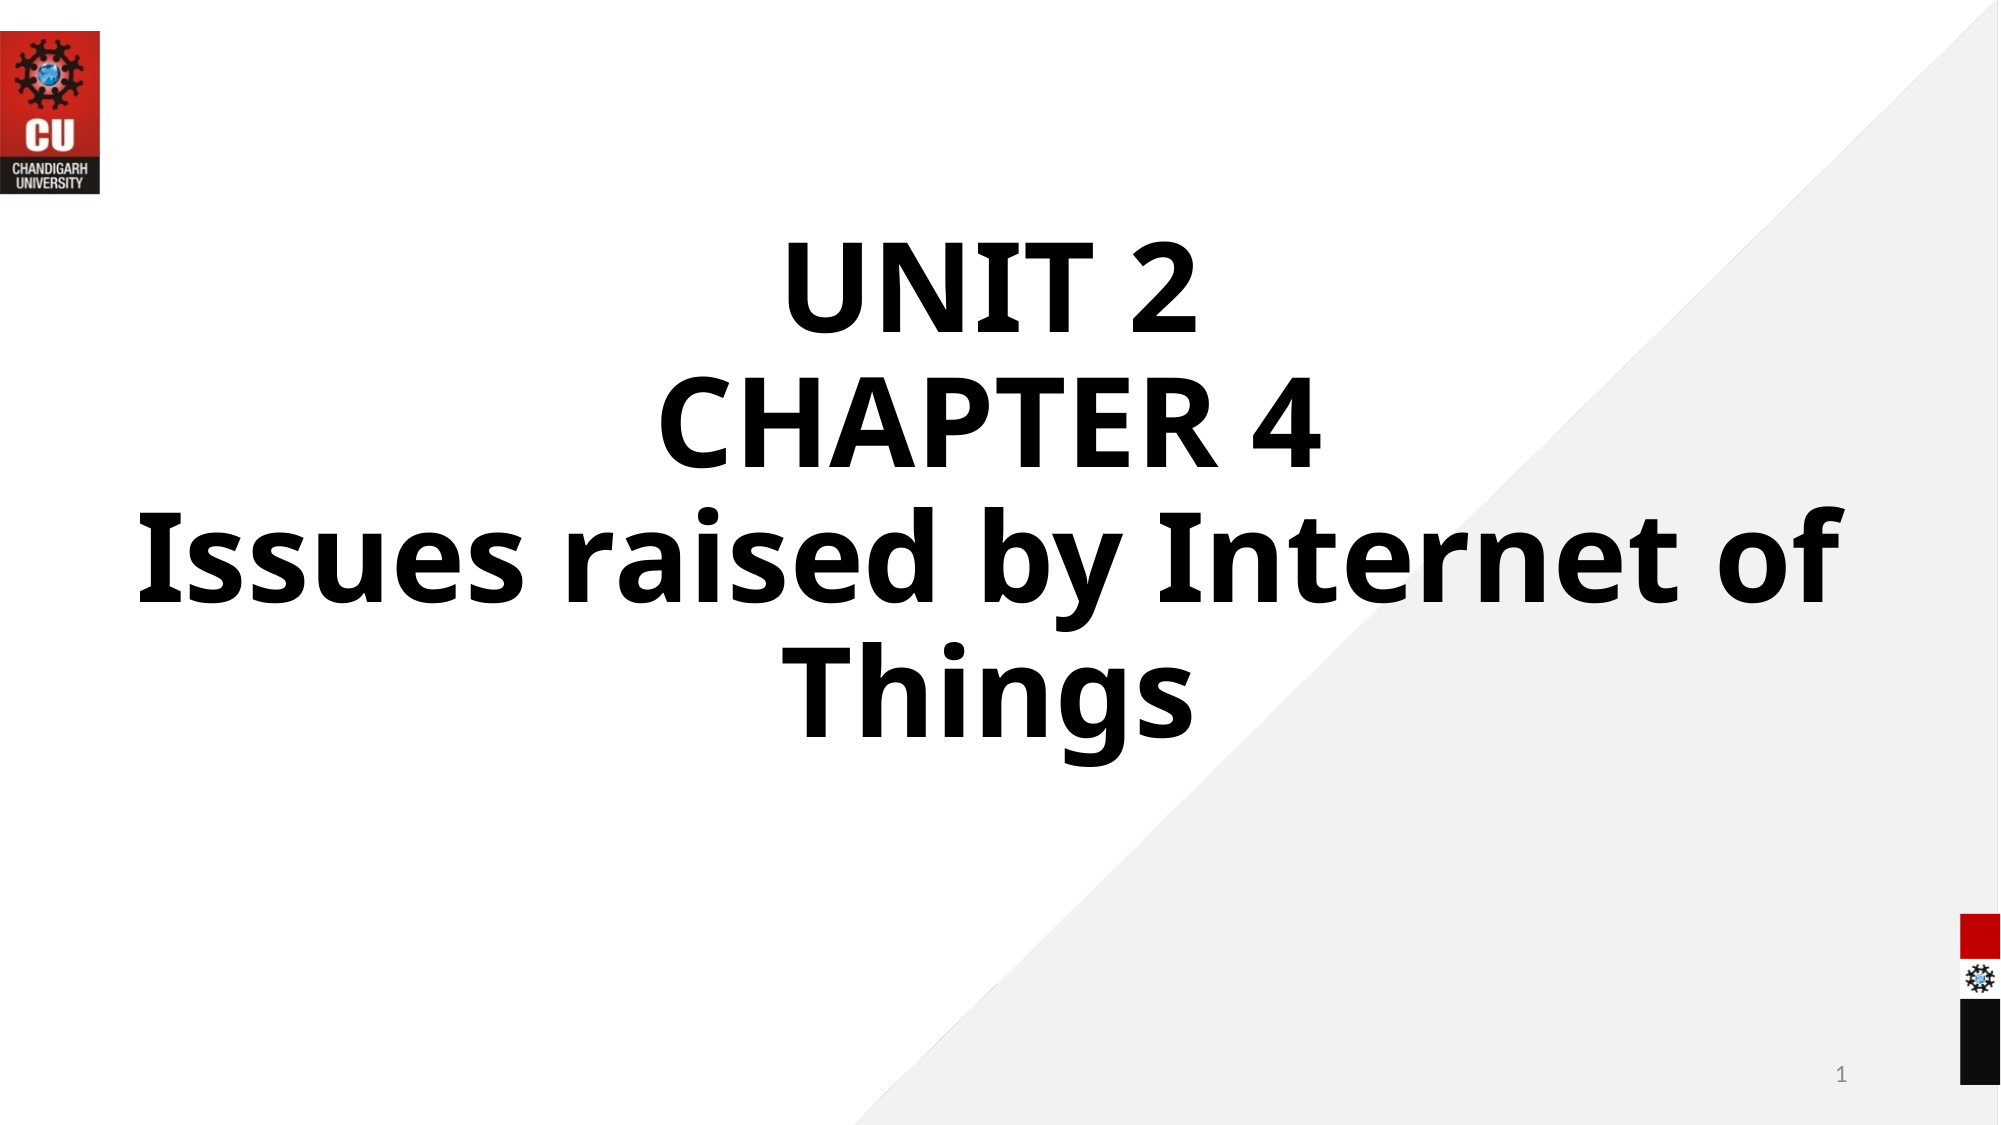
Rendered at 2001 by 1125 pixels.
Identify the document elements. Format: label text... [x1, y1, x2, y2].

slide_number 1 [1412, 1042, 1863, 1103]
title UNIT 2 CHAPTER 4 Issues raised by Internet of Things [0, 432, 1979, 558]
picture [0, 0, 2001, 1125]
